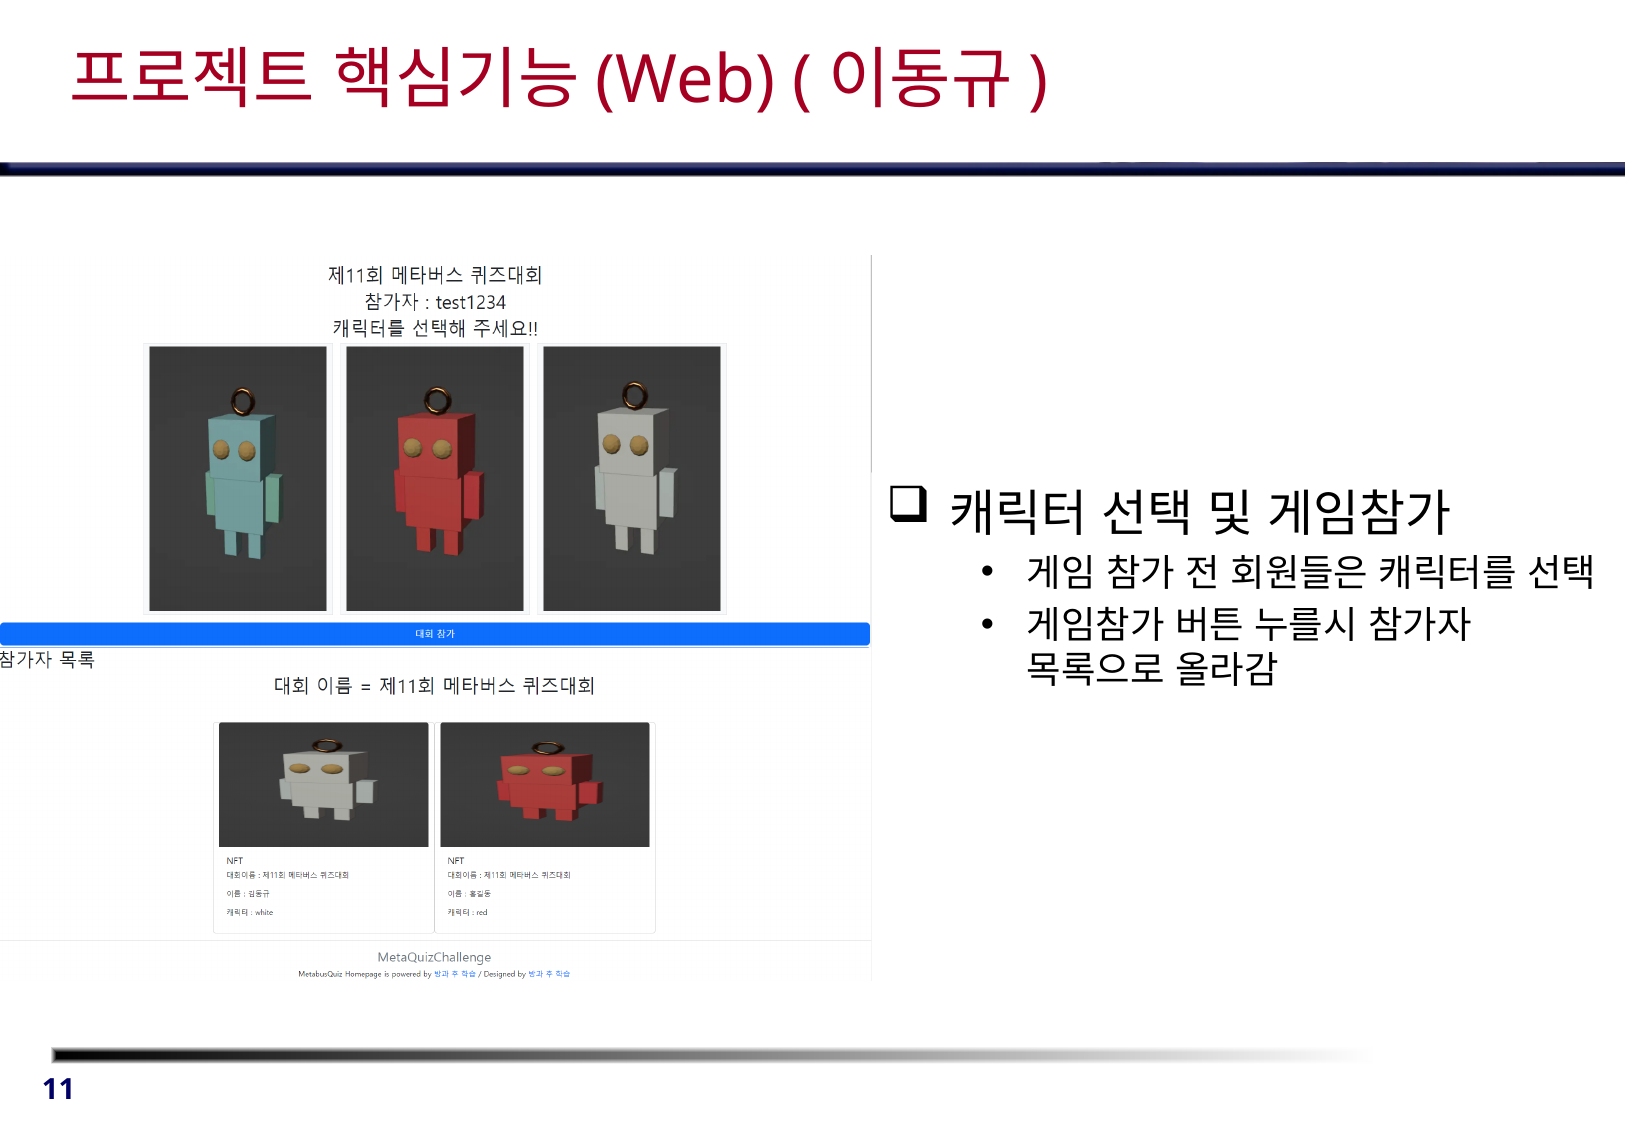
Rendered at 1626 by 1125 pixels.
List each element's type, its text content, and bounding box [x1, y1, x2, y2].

picture [0, 162, 1625, 188]
picture [0, 255, 872, 981]
picture [50, 1046, 1380, 1064]
title 프로젝트 핵심기능(Web) (이동규) [53, 24, 1593, 138]
list 캐릭터 선택 및 게임참가 게임 참가 전 회원들은 캐릭터를 선택 게임참가 버튼 누를시 참가자 목록으로 올라감 [876, 473, 1625, 822]
